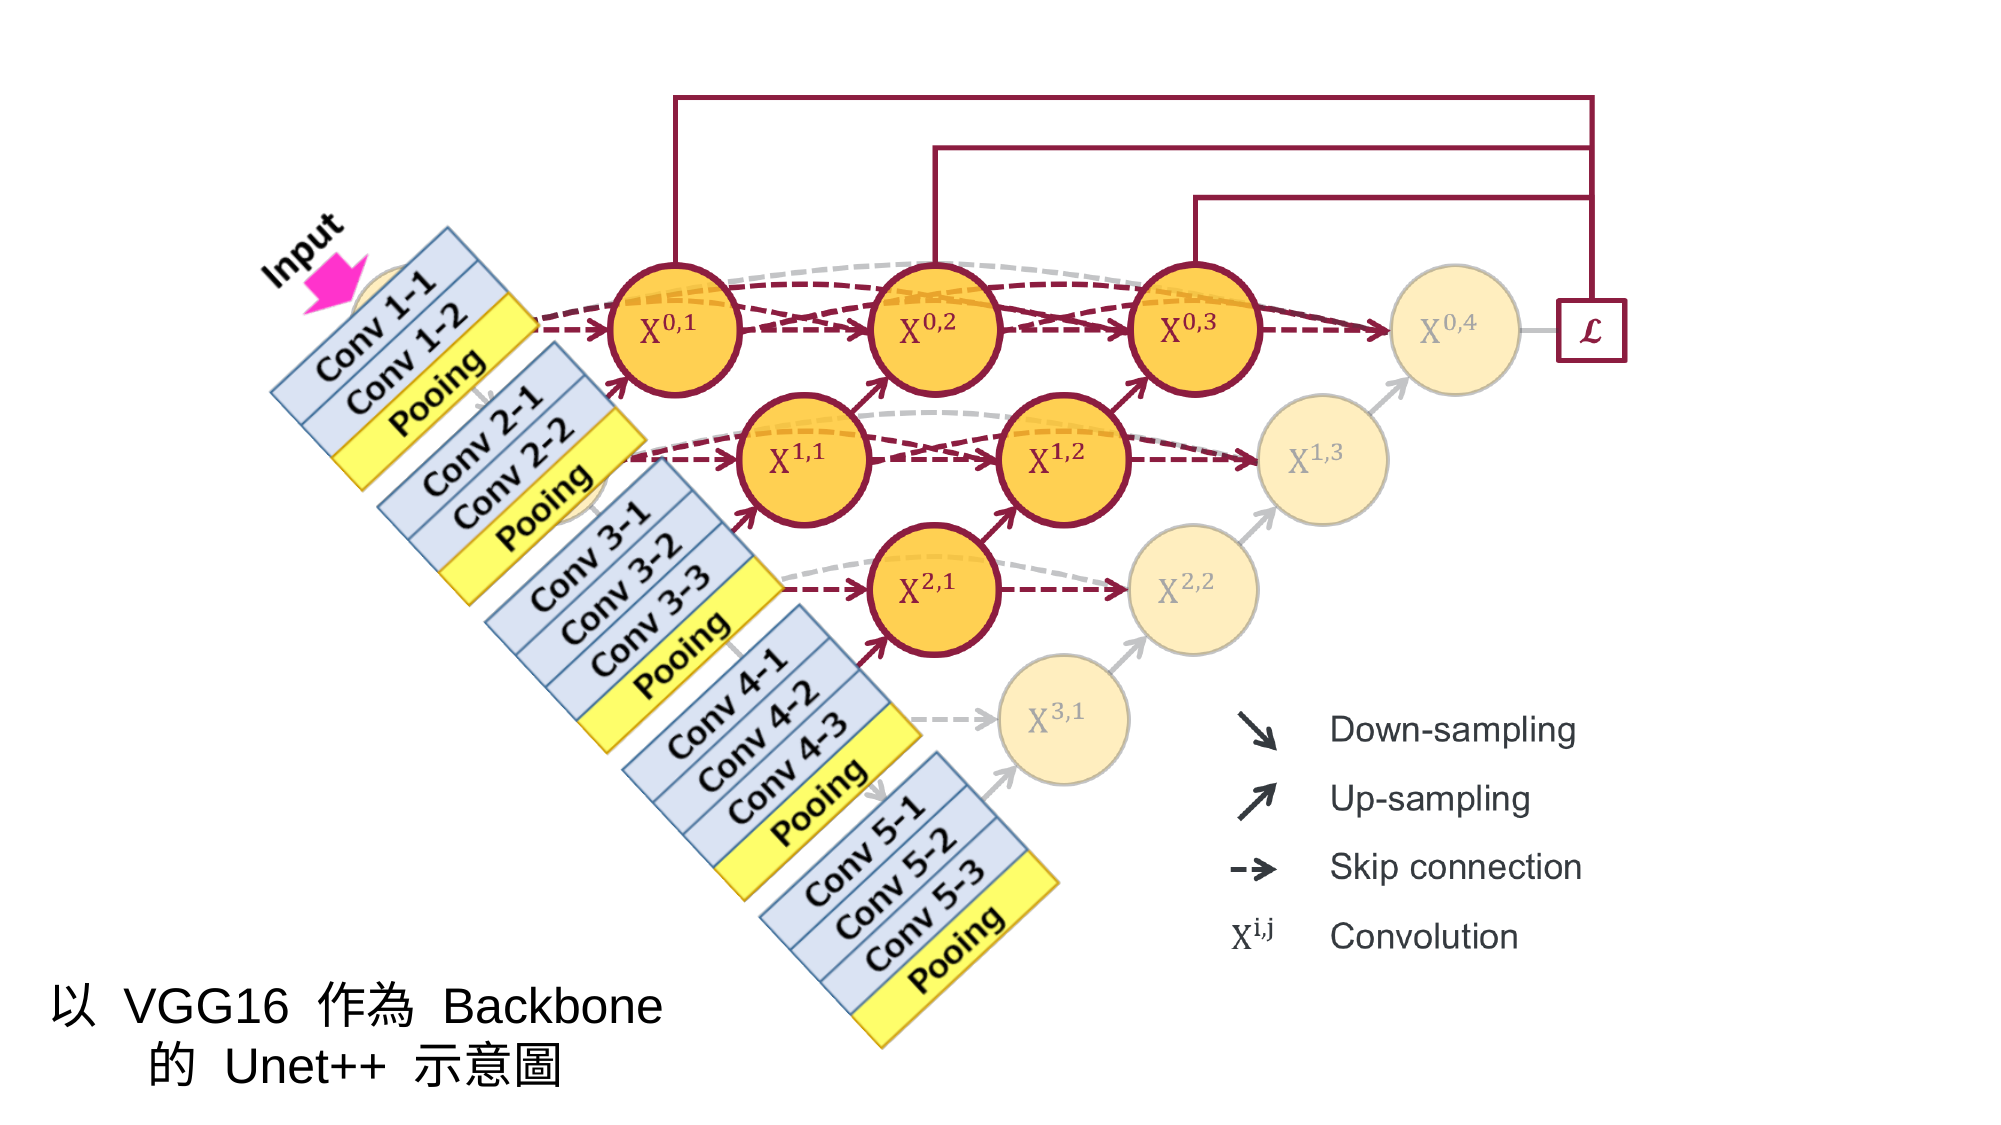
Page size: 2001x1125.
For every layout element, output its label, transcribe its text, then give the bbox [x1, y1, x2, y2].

text_box 以 VGG16 作為 Backbone 的 Unet++ 示意圖 [0, 958, 712, 1125]
picture [113, 65, 1687, 1059]
